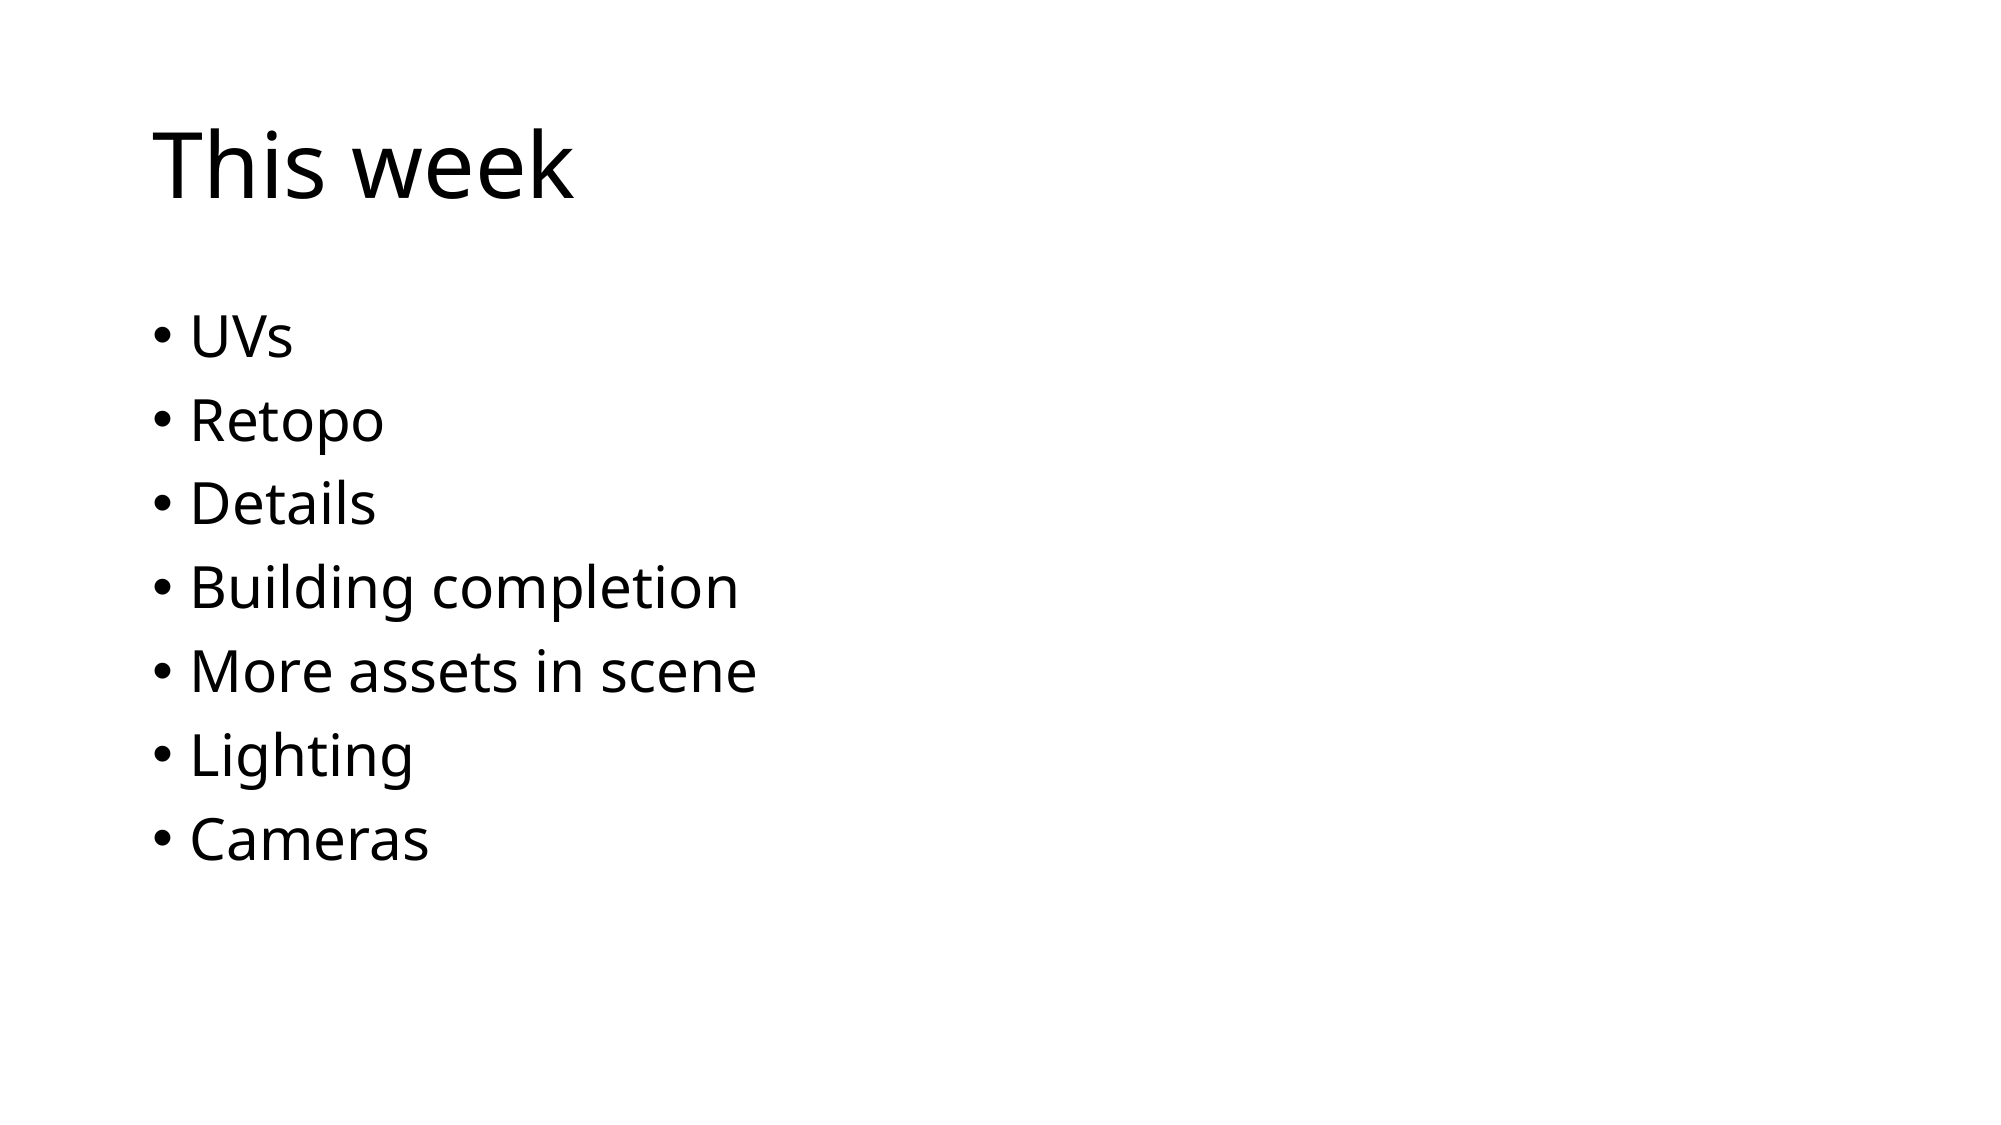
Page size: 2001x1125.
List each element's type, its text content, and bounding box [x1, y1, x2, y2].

title This week [137, 59, 1863, 278]
list UVs Retopo Details Building completion More assets in scene Lighting Cameras [137, 299, 1863, 1014]
